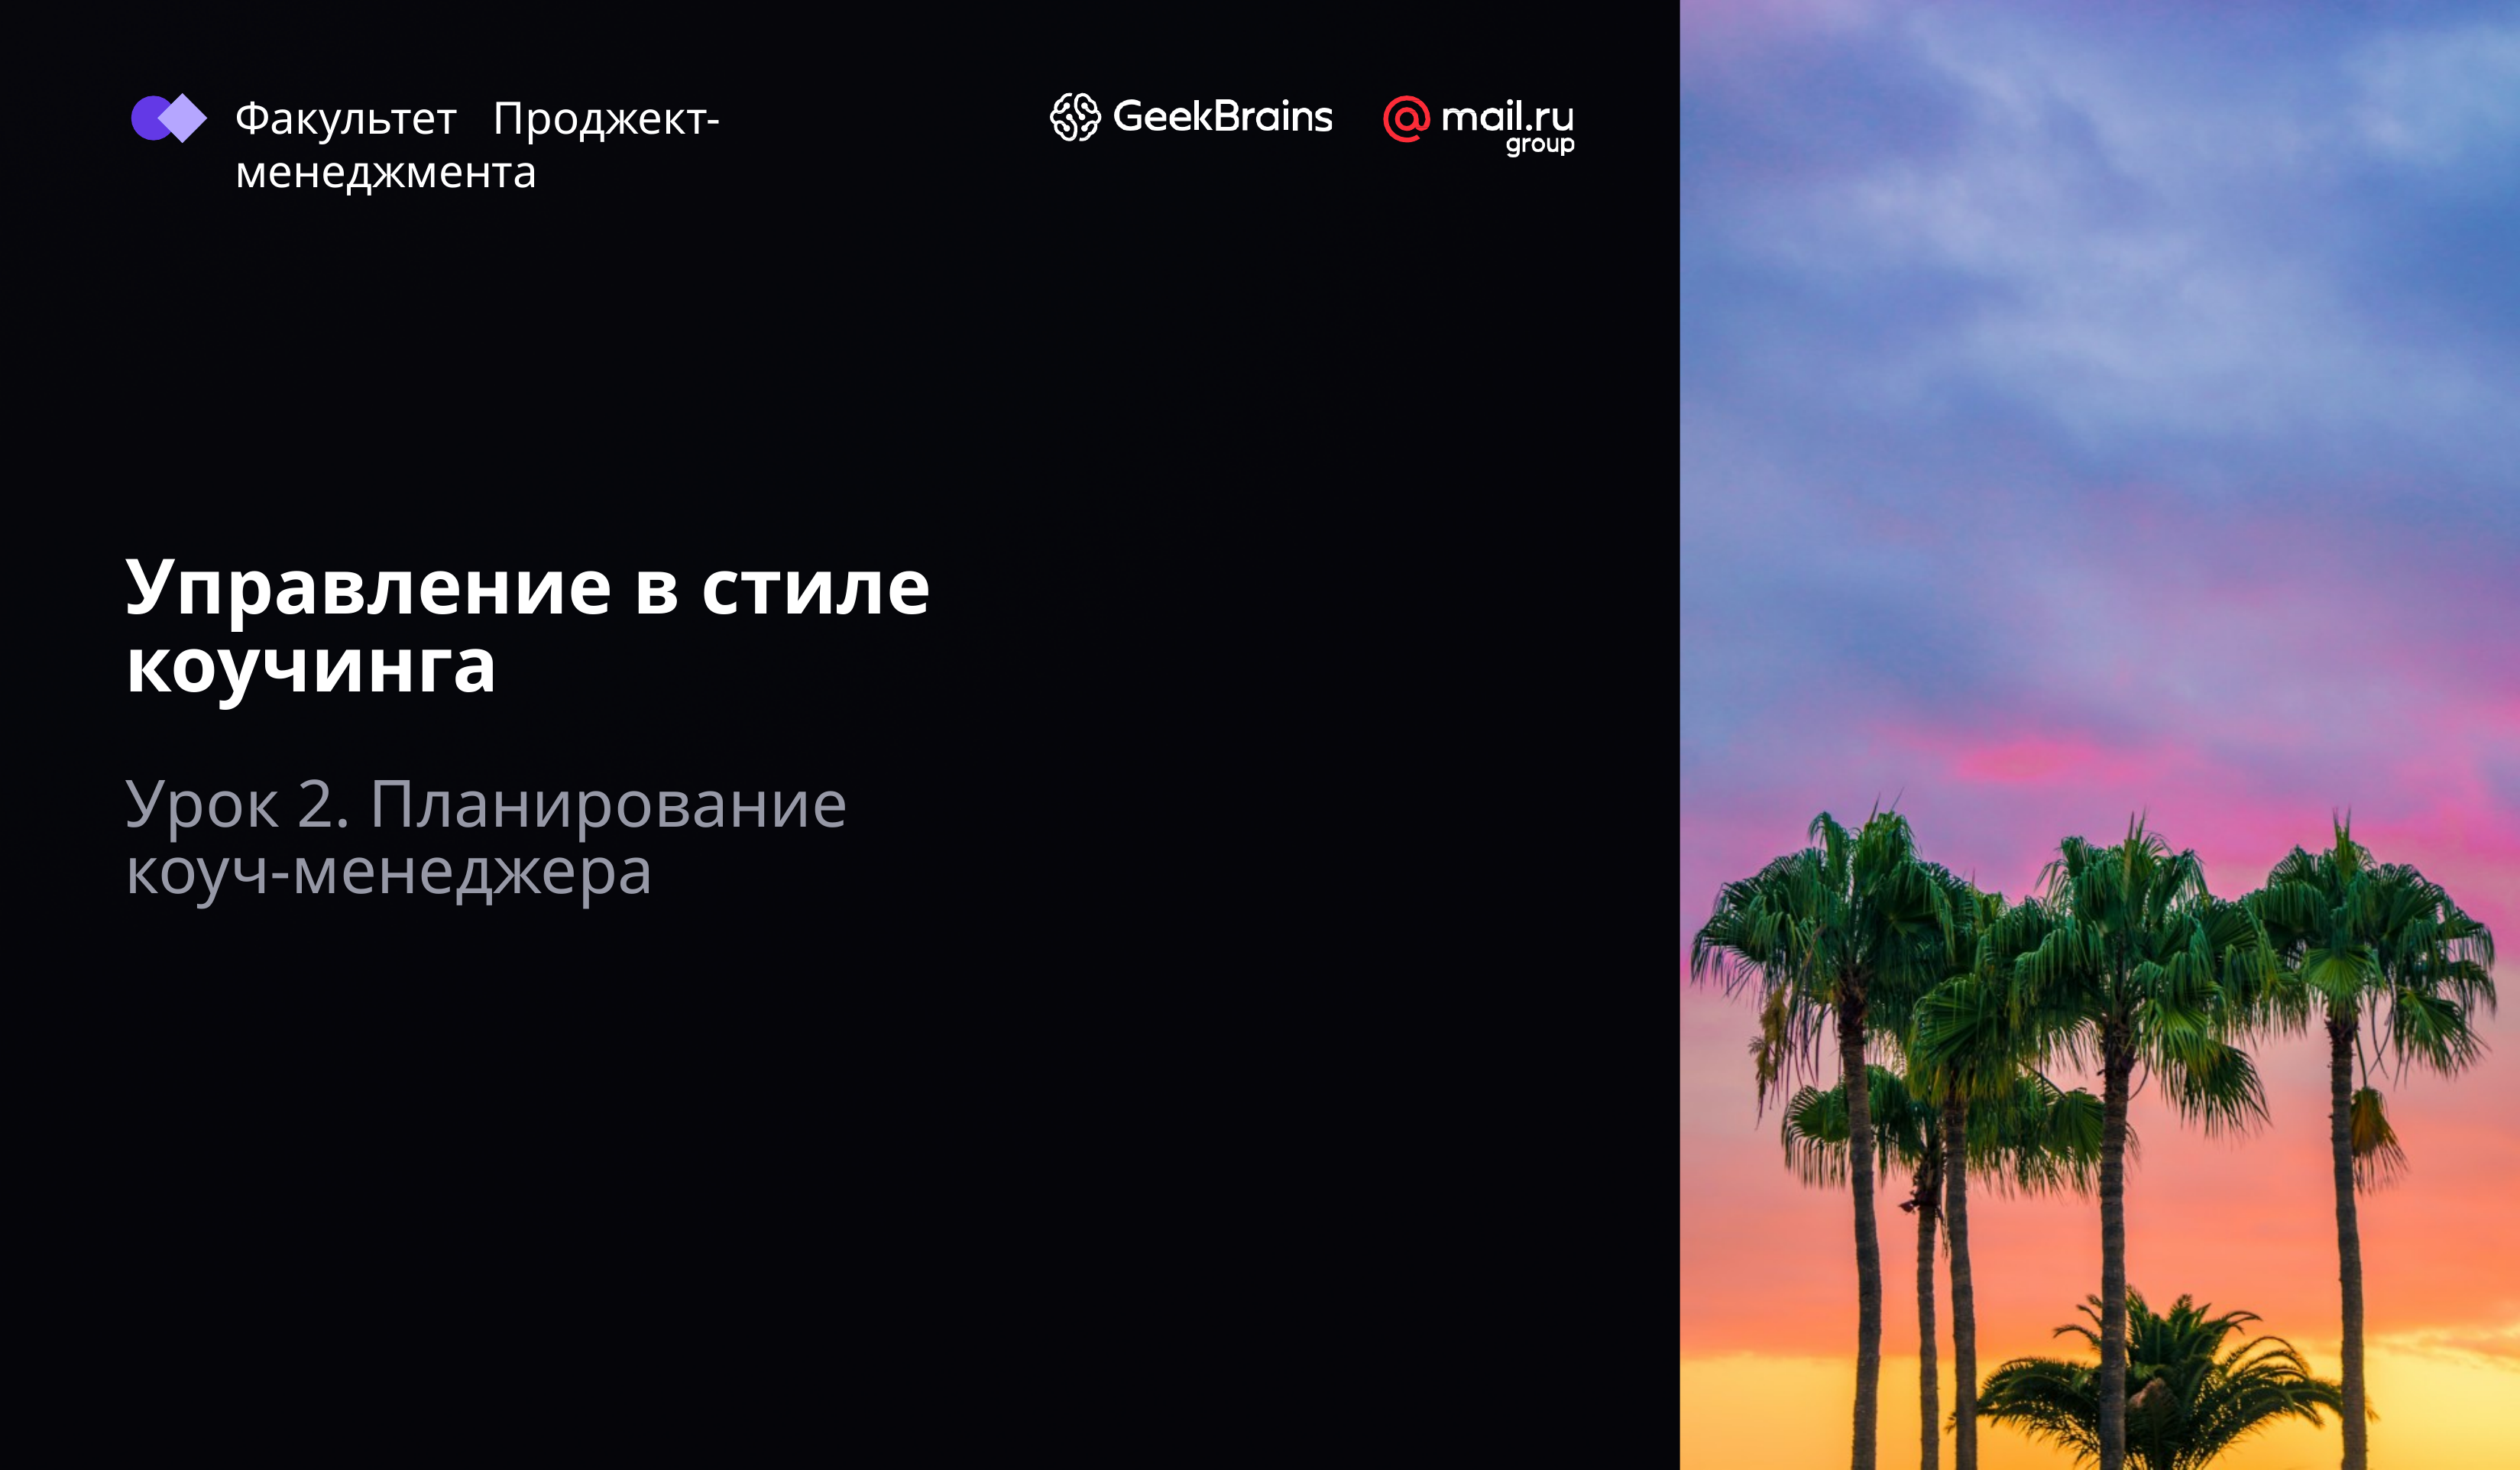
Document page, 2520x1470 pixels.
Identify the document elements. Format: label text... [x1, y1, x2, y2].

text_box Управление в стиле коучинга Урок 2. Планирование коуч-менеджера [122, 523, 1329, 1366]
text_box [131, 96, 171, 141]
text_box [157, 92, 208, 144]
text_box Факультет Проджект-менеджмента [223, 78, 1011, 151]
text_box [1049, 92, 1575, 157]
picture [0, 0, 1679, 1470]
text_box [1679, 0, 2520, 1470]
